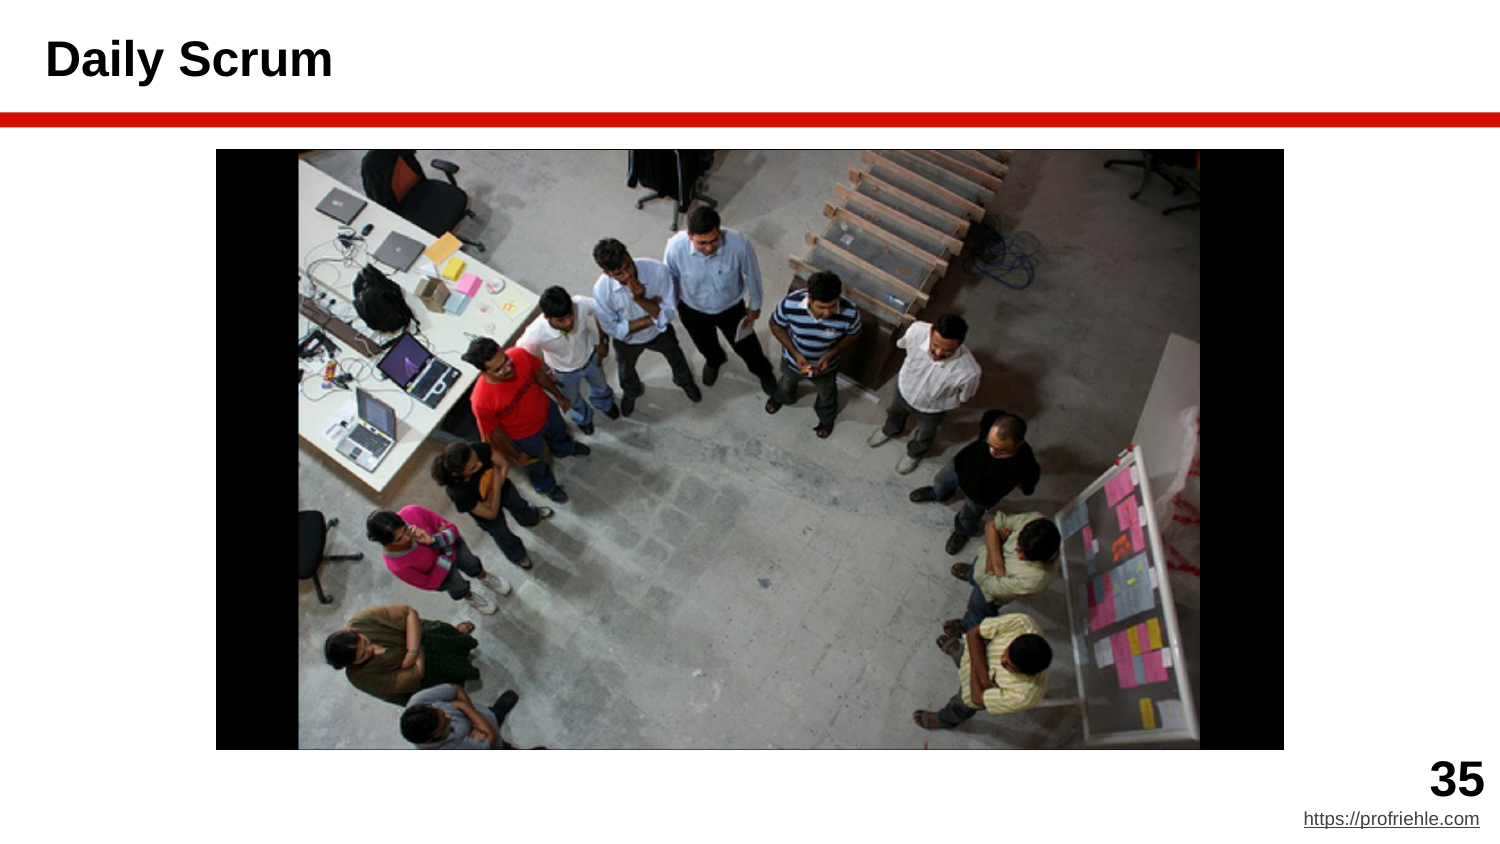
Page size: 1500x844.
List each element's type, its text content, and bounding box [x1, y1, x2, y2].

slide_number ‹#› https://profriehle.com [1200, 724, 1500, 844]
picture [215, 149, 1285, 751]
title Daily Scrum [0, 0, 1500, 113]
